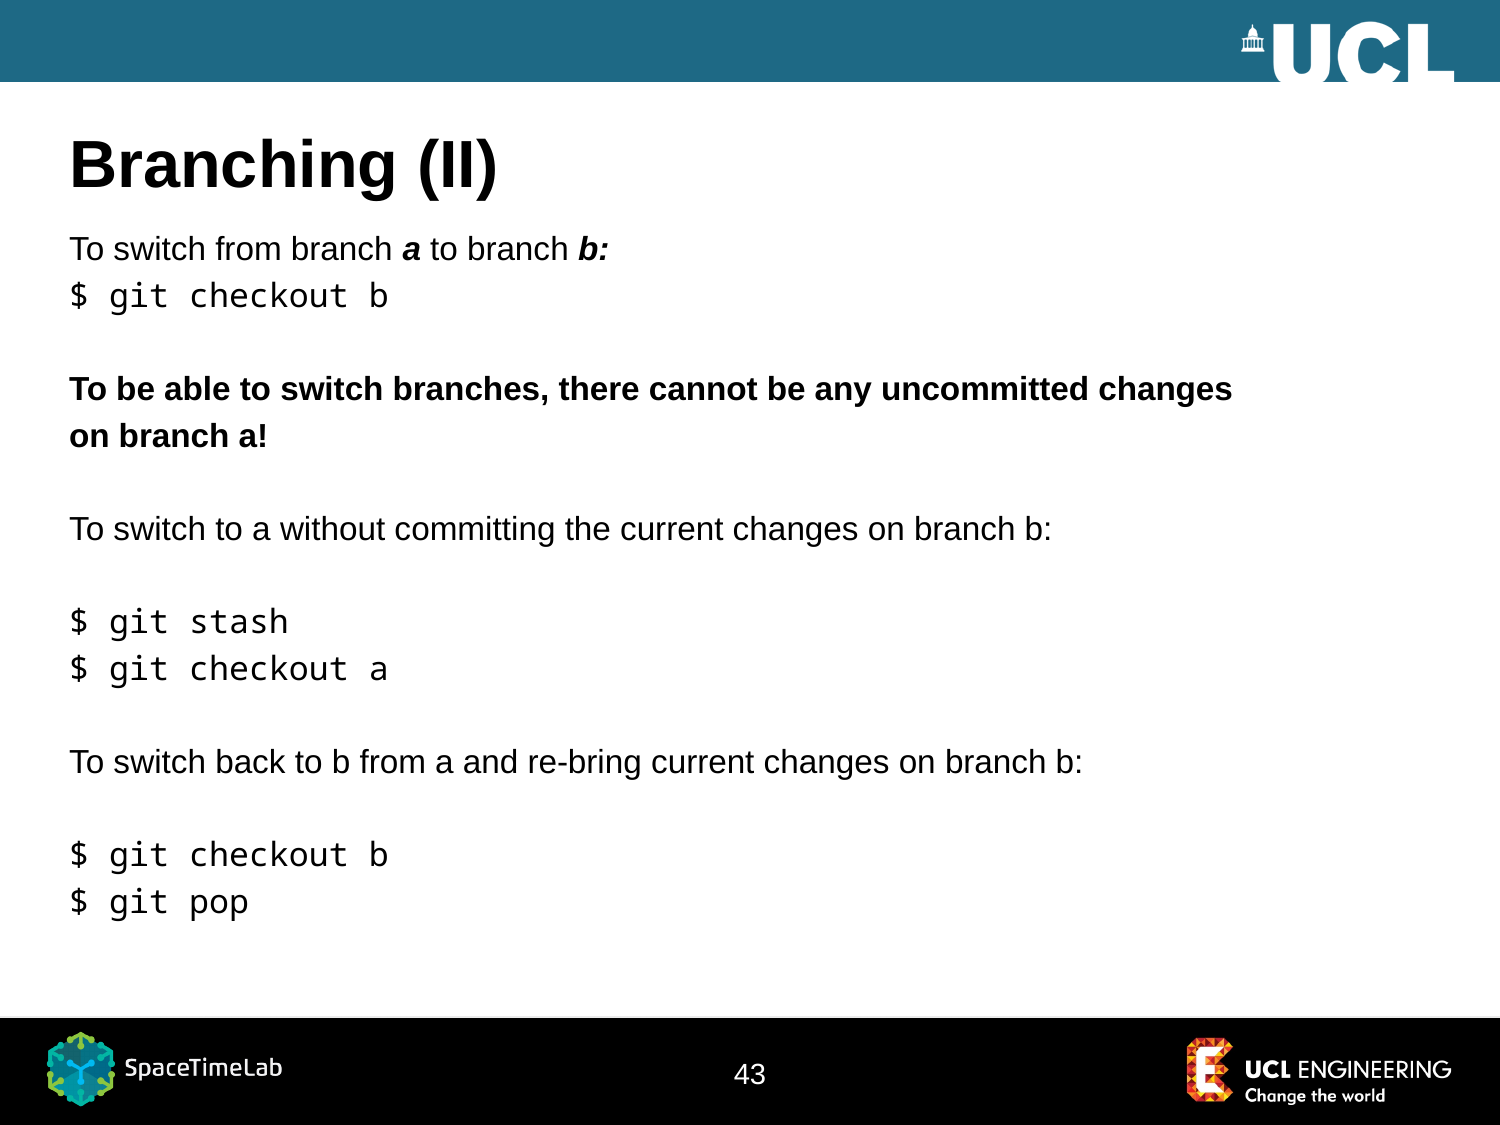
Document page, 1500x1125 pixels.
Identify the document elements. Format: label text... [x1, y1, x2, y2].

picture [0, 990, 1500, 1125]
footer 42 [496, 1042, 1004, 1103]
list To switch from branch a to branch b: $ git checkout b To be able to switch branches, there cannot be any uncommitted changes on branch a! To switch to a without committing the current changes on branch b: $ git stash $ git checkout a To switch back to b from a and re-bring current changes on branch b: $ git checkout b $ git pop [54, 219, 1447, 988]
title Branching (II) [54, 113, 1447, 197]
